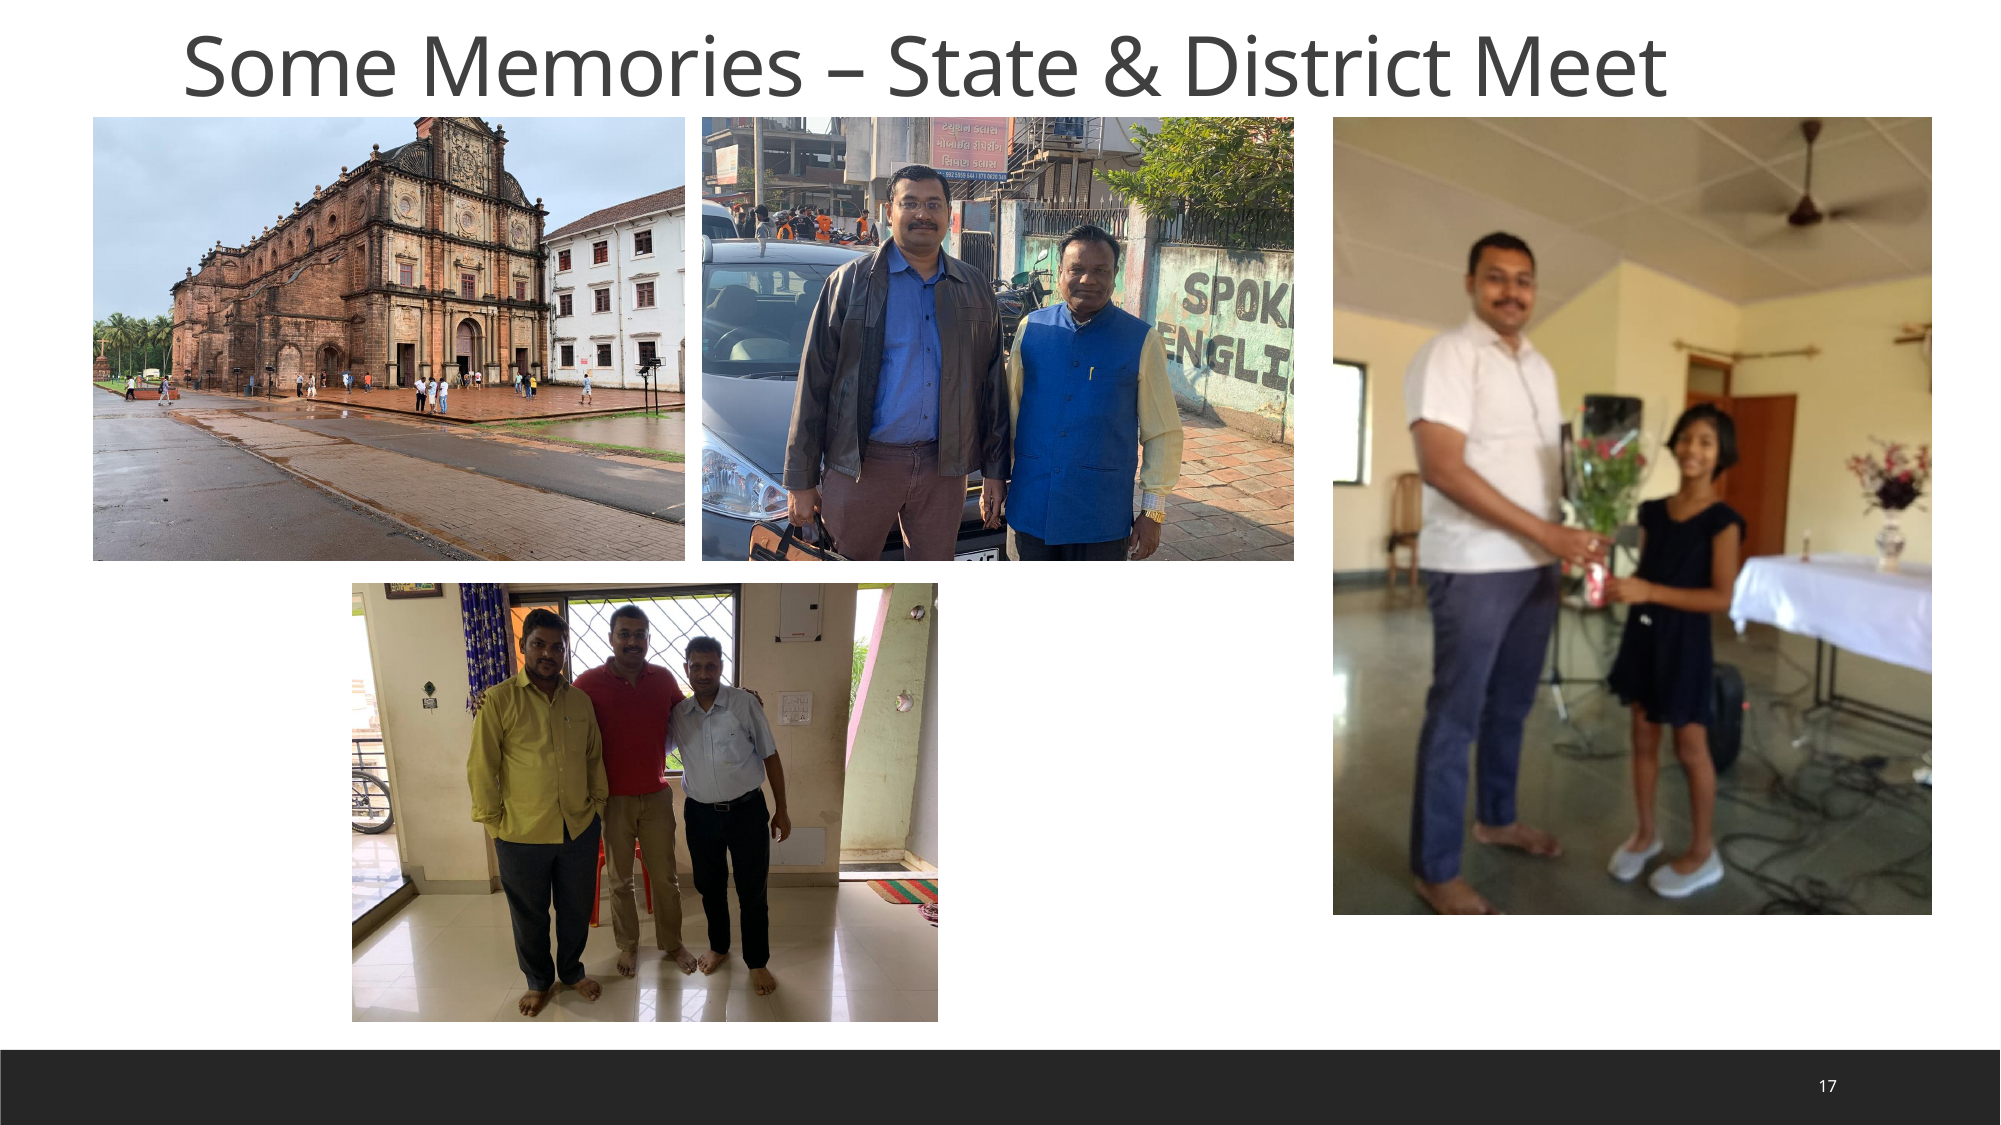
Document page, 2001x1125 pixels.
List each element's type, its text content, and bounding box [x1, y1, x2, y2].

picture [1333, 116, 1932, 915]
slide_number 17 [1803, 1057, 1932, 1118]
picture [351, 582, 938, 1023]
picture [92, 116, 686, 562]
picture [702, 116, 1295, 562]
title Some Memories – State & District Meet [167, 6, 1834, 123]
